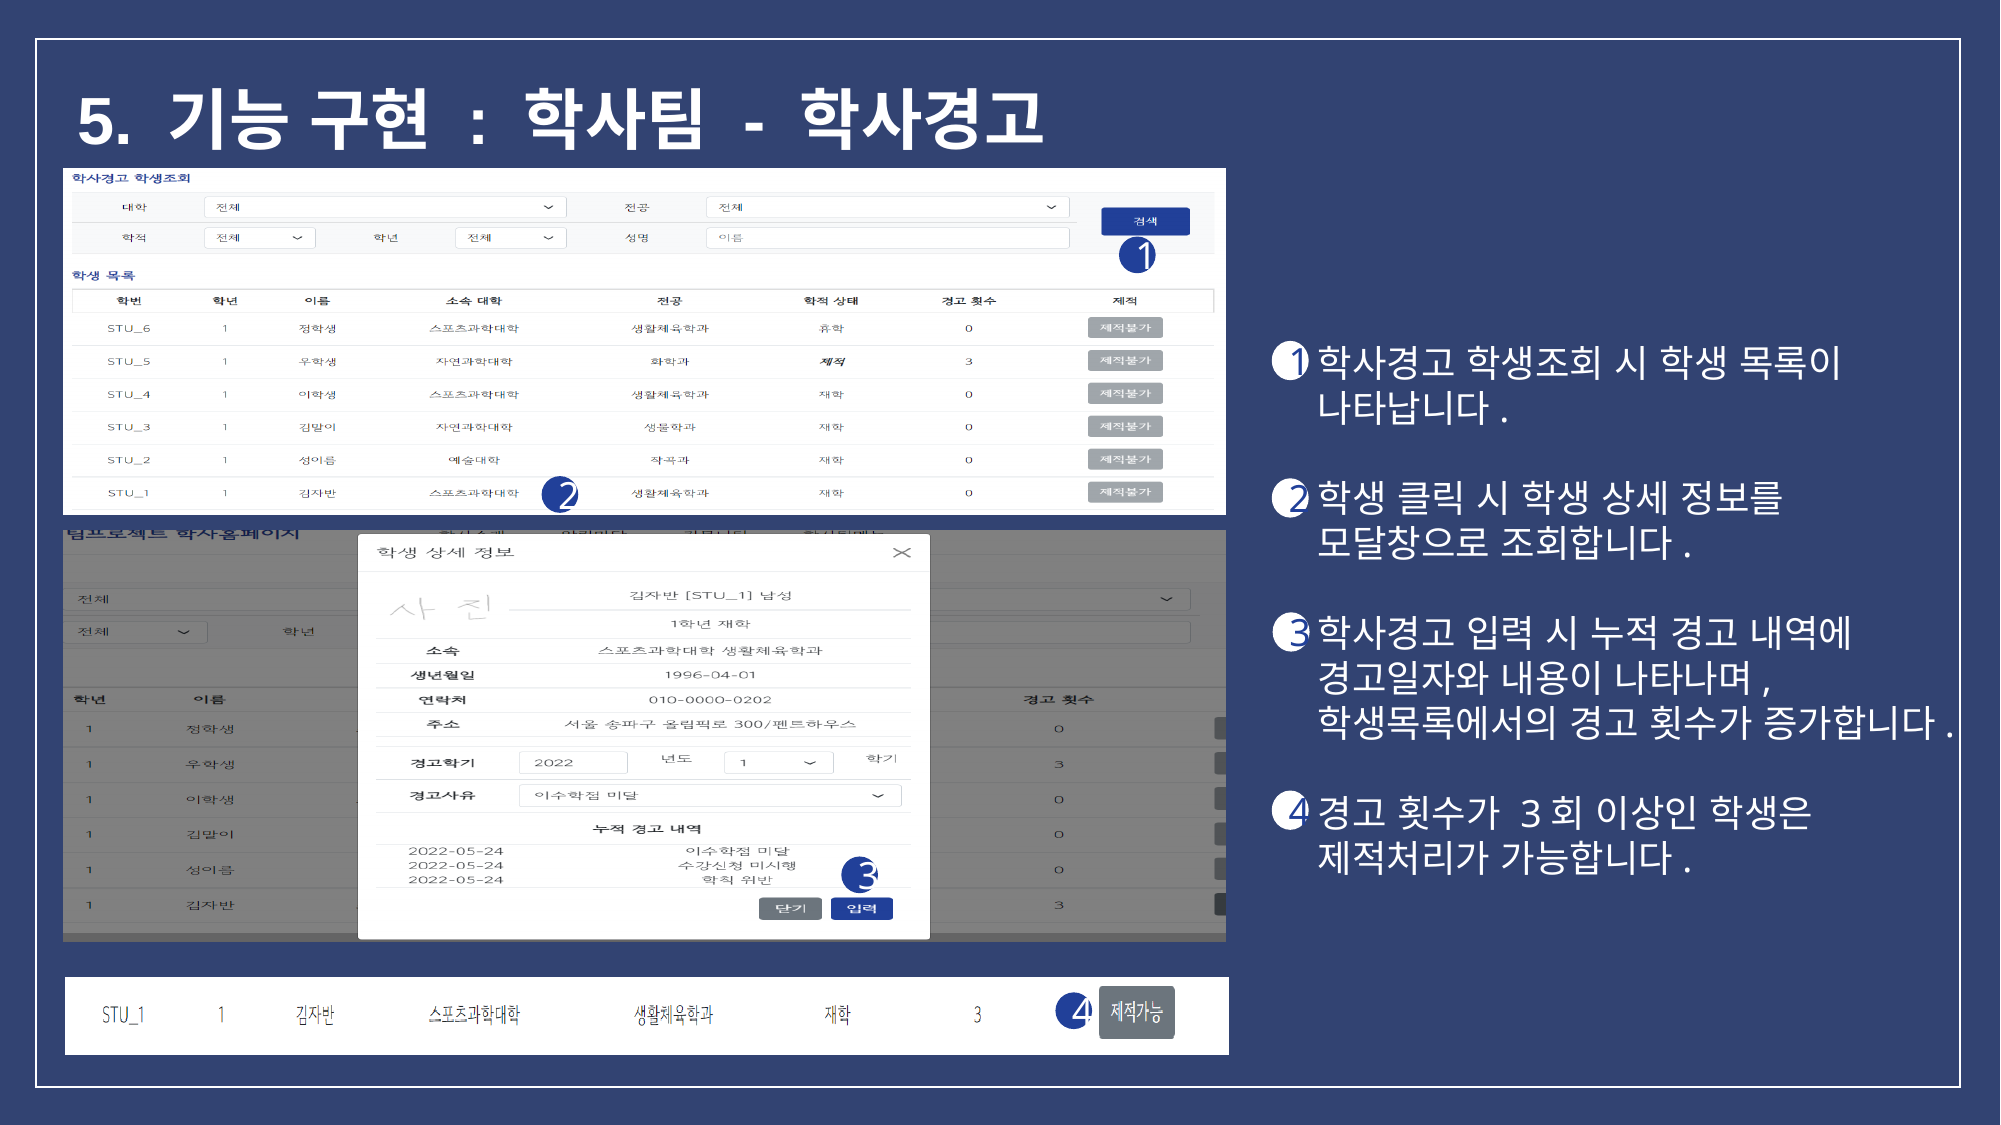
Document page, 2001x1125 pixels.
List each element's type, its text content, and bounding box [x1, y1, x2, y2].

text_box 3 [1271, 611, 1311, 653]
picture [63, 168, 1226, 515]
text_box 2 [1270, 477, 1310, 519]
text_box 5. 기능 구현 : 학사팀 - 학사경고 [63, 70, 1187, 166]
text_box 학사경고 학생조회 시 학생 목록이 나타납니다. 학생 클릭 시 학생 상세 정보를 모달창으로 조회합니다. 학사경고 입력 시 누적 경고 내역에 경고일자와 내용이 나타나며, 학생목록에서의 경고 횟수가 증가합니다. 경고 횟수가 3회 이상인 학생은 제적처리가 가능합니다. [1303, 332, 1954, 888]
picture [65, 977, 1229, 1055]
picture [63, 530, 1226, 942]
text_box 1 [1270, 339, 1310, 382]
text_box 4 [1270, 789, 1310, 831]
